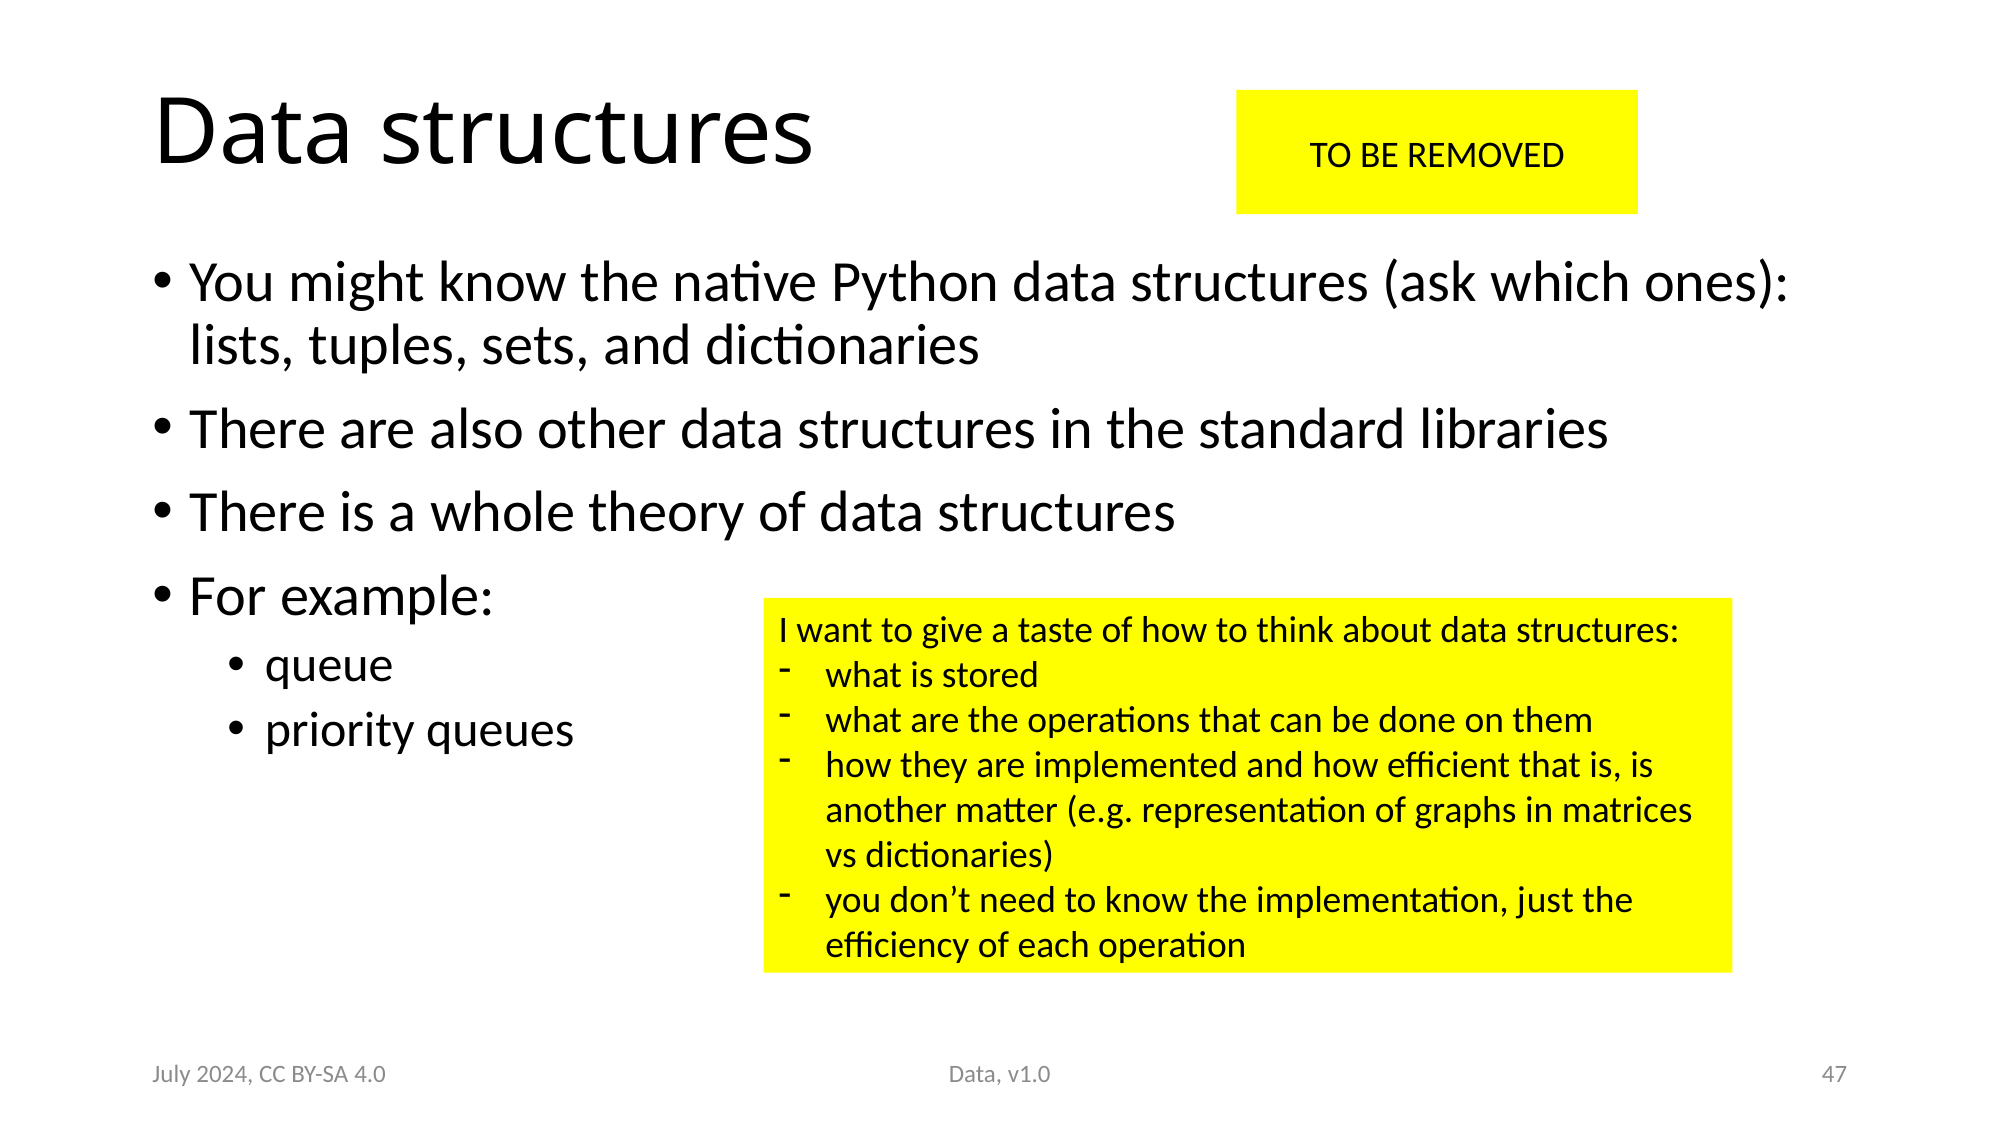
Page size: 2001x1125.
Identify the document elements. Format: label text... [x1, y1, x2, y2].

title Data structures [137, 59, 1863, 209]
list You might know the native Python data structures (ask which ones): lists, tuples, sets, and dictionaries There are also other data structures in the standard libraries There is a whole theory of data structures For example: queue priority queues [137, 243, 1863, 1014]
footer Data, v1.0 [662, 1042, 1338, 1103]
text_box TO BE REMOVED [1235, 89, 1639, 215]
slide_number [137, 1042, 588, 1103]
slide_number 47 [1412, 1042, 1863, 1103]
text_box I want to give a taste of how to think about data structures: what is stored what are the operations that can be done on them how they are implemented and how efficient that is, is another matter (e.g. representation of graphs in matrices vs dictionaries) you don’t need to know the implementation, just the efficiency of each operation [763, 597, 1733, 973]
